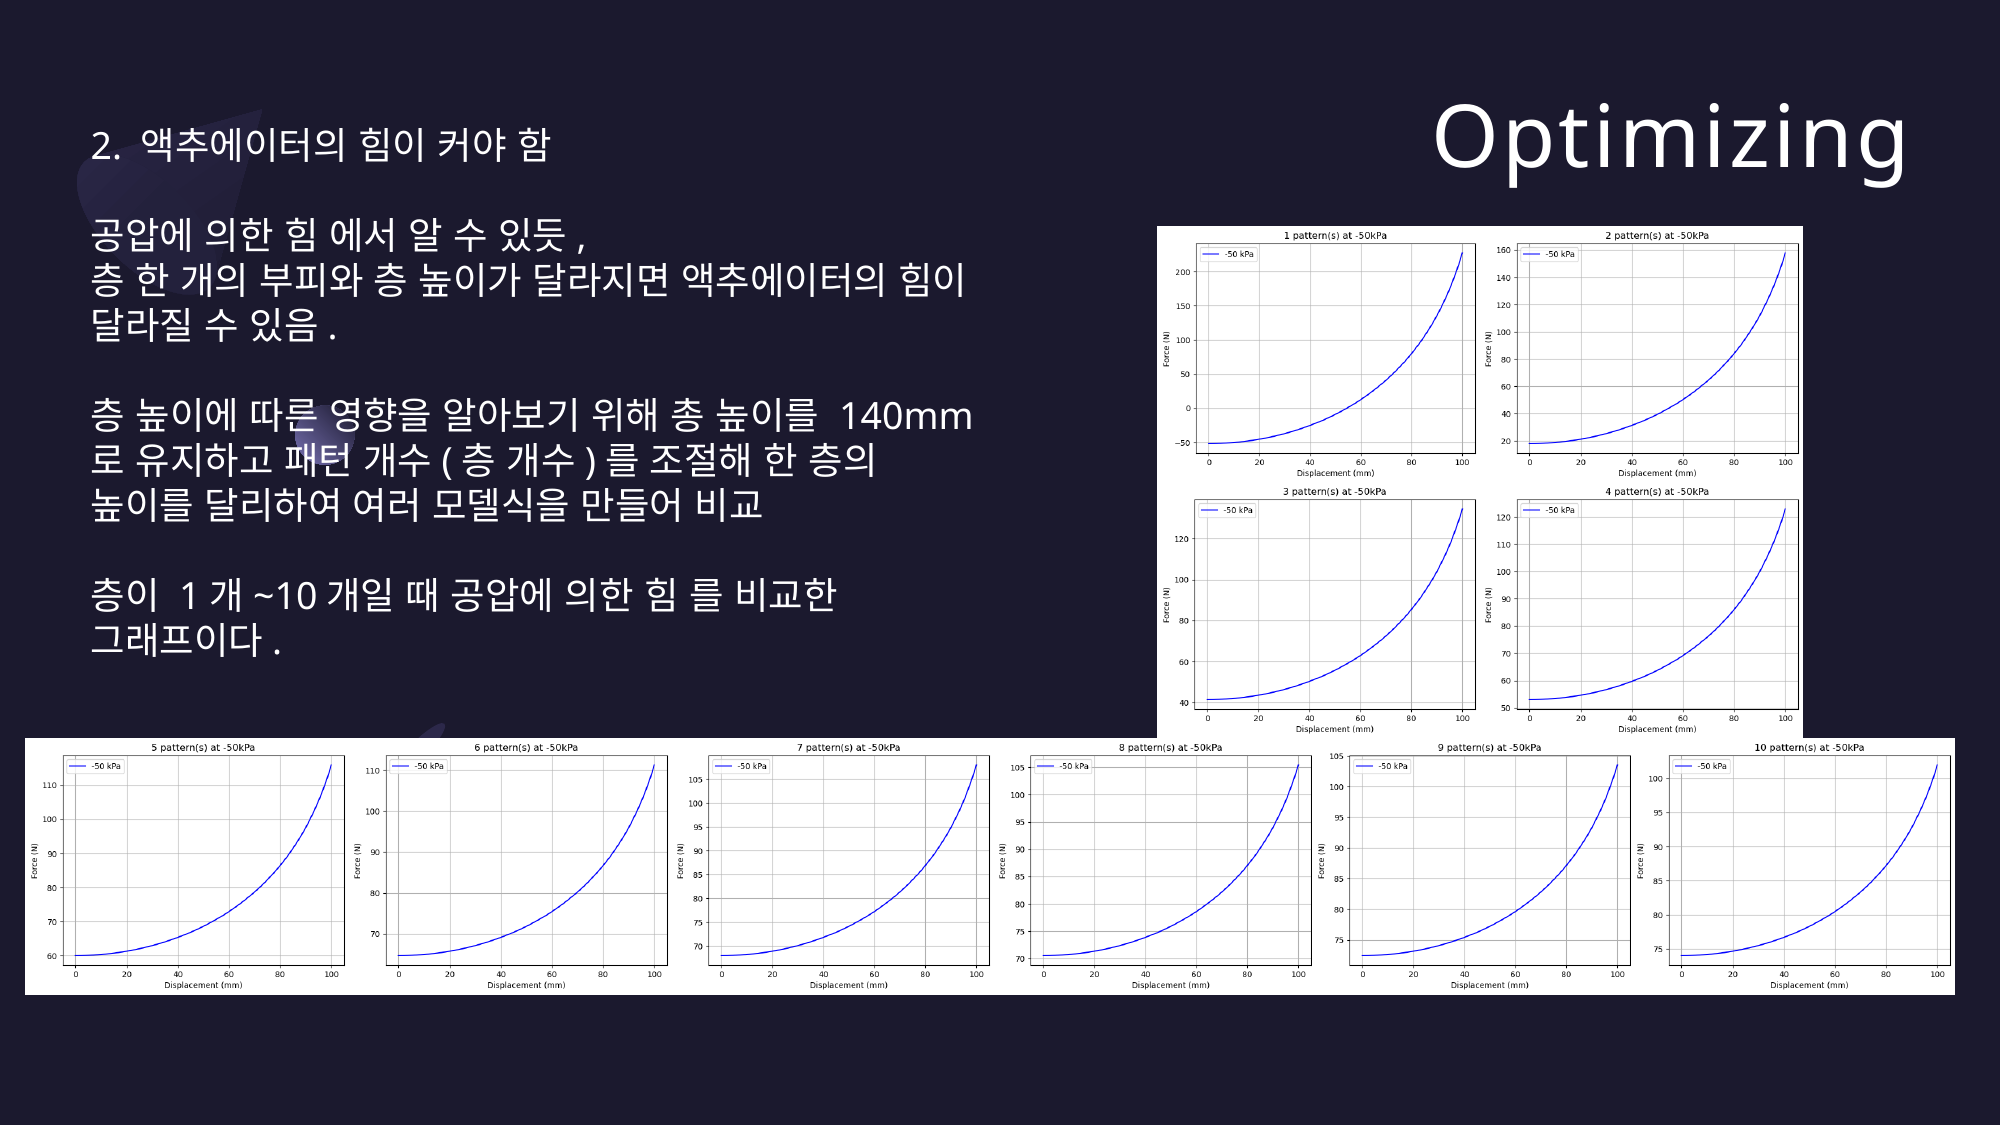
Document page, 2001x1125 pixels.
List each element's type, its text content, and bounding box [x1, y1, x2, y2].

title Optimizing [1413, 53, 1930, 200]
picture [25, 226, 1955, 995]
